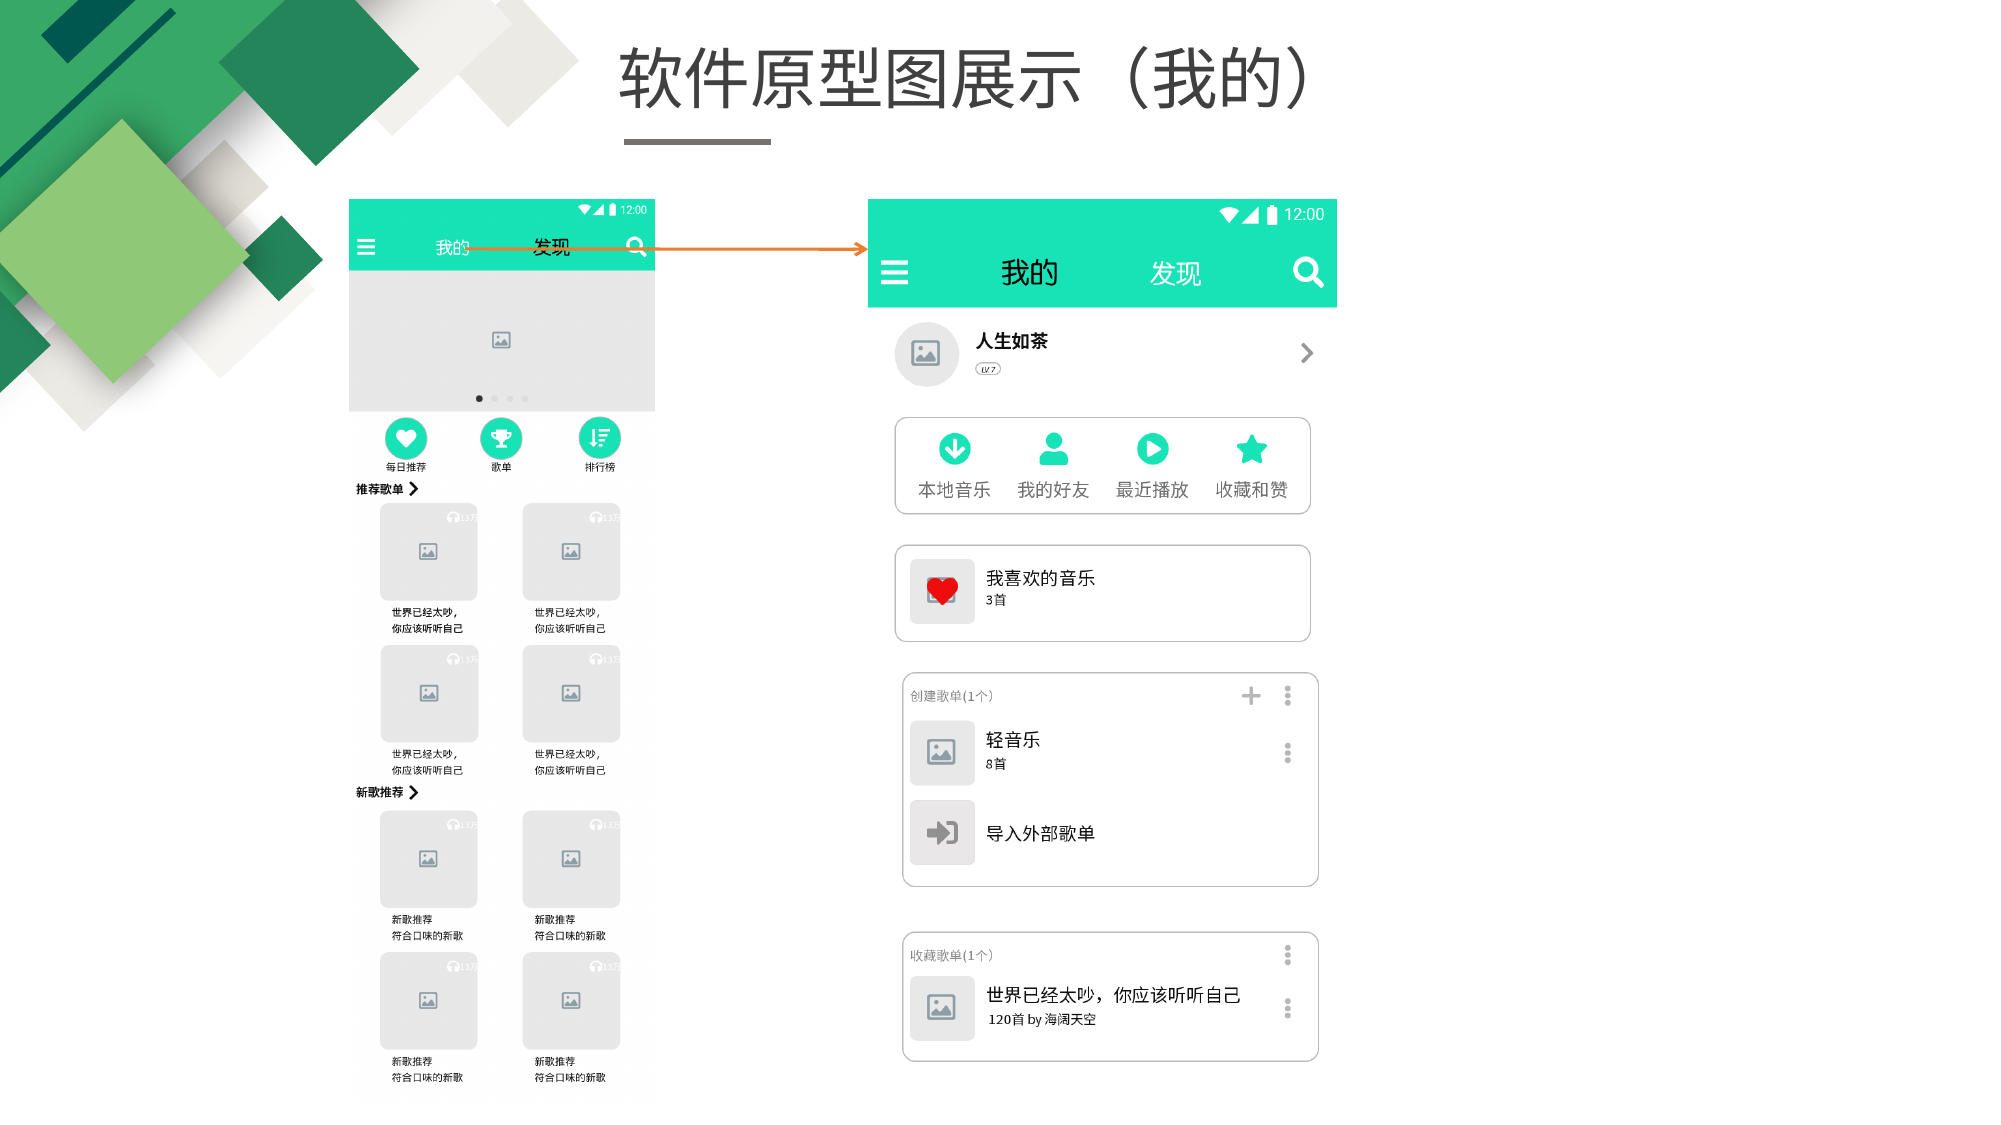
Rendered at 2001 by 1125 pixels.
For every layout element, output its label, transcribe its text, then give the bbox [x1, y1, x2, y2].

picture [349, 199, 655, 1103]
picture [868, 199, 1337, 1111]
text_box 软件原型图展示（我的） [602, 29, 1425, 125]
